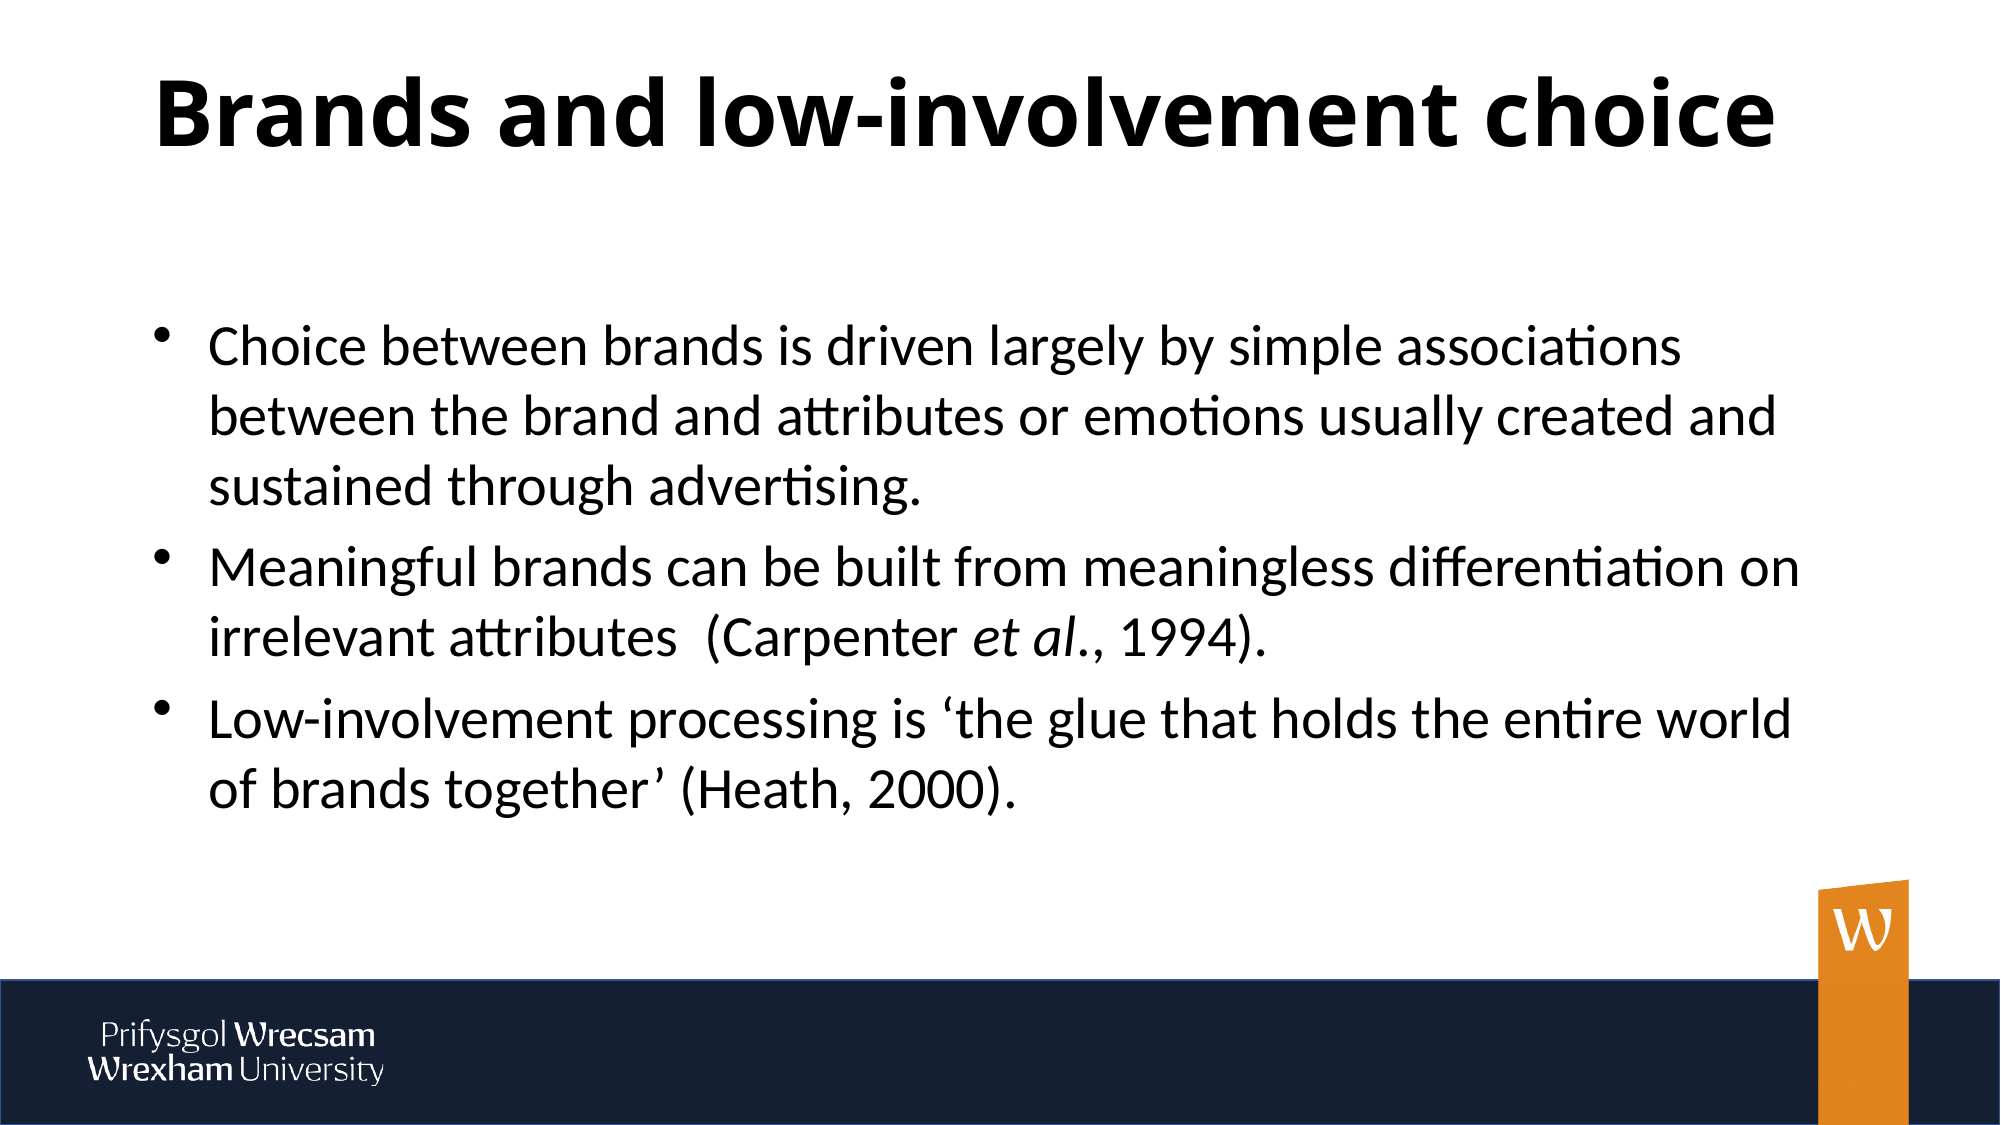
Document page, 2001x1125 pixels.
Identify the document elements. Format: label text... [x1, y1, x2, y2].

title Brands and low-involvement choice [137, 59, 1863, 278]
text_box [1909, 979, 2000, 1125]
picture [87, 1019, 384, 1086]
text_box [0, 979, 1818, 1125]
list Choice between brands is driven largely by simple associations between the brand and attributes or emotions usually created and sustained through advertising. Meaningful brands can be built from meaningless differentiation on irrelevant attributes (Carpenter et al., 1994). Low-involvement processing is ‘the glue that holds the entire world of brands together’ (Heath, 2000). [137, 299, 1863, 1014]
picture [1818, 879, 1909, 1125]
